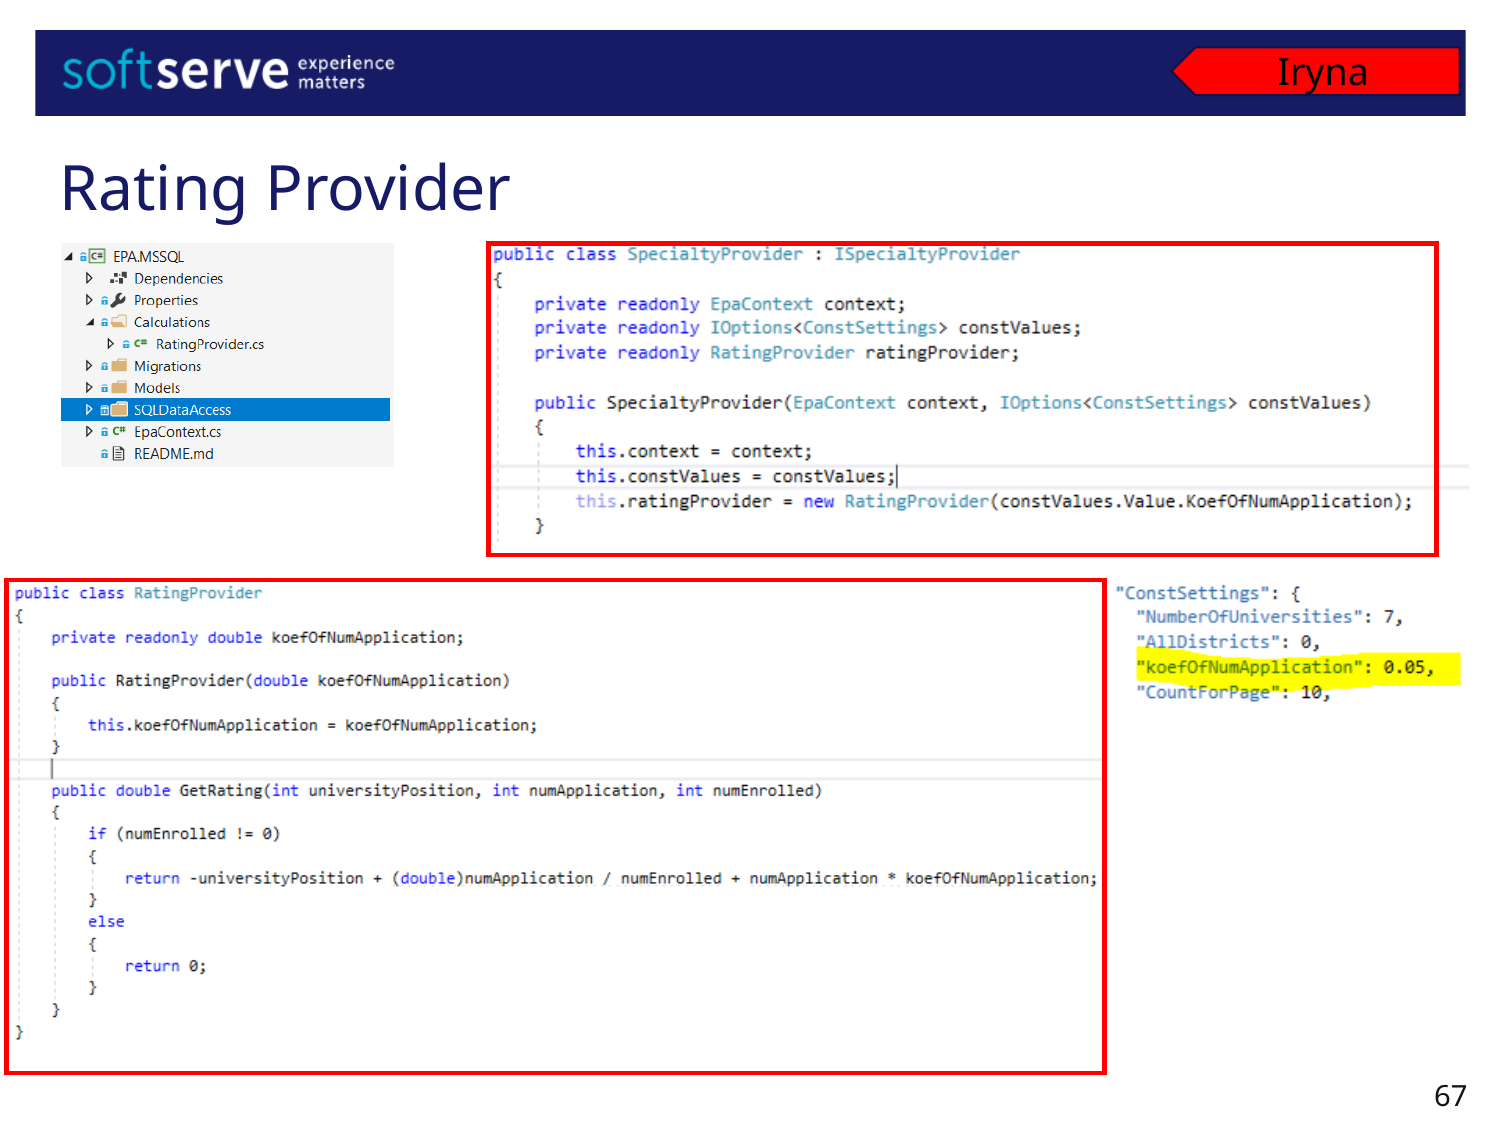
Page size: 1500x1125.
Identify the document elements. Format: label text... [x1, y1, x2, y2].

picture [61, 243, 394, 467]
picture [6, 579, 1500, 1048]
slide_number 67 [1419, 1070, 1500, 1125]
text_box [1171, 40, 1460, 102]
subtitle Rating Provider [44, 148, 1255, 224]
text_box [487, 242, 1438, 556]
picture [488, 243, 1469, 542]
text_box [6, 708, 1106, 1074]
